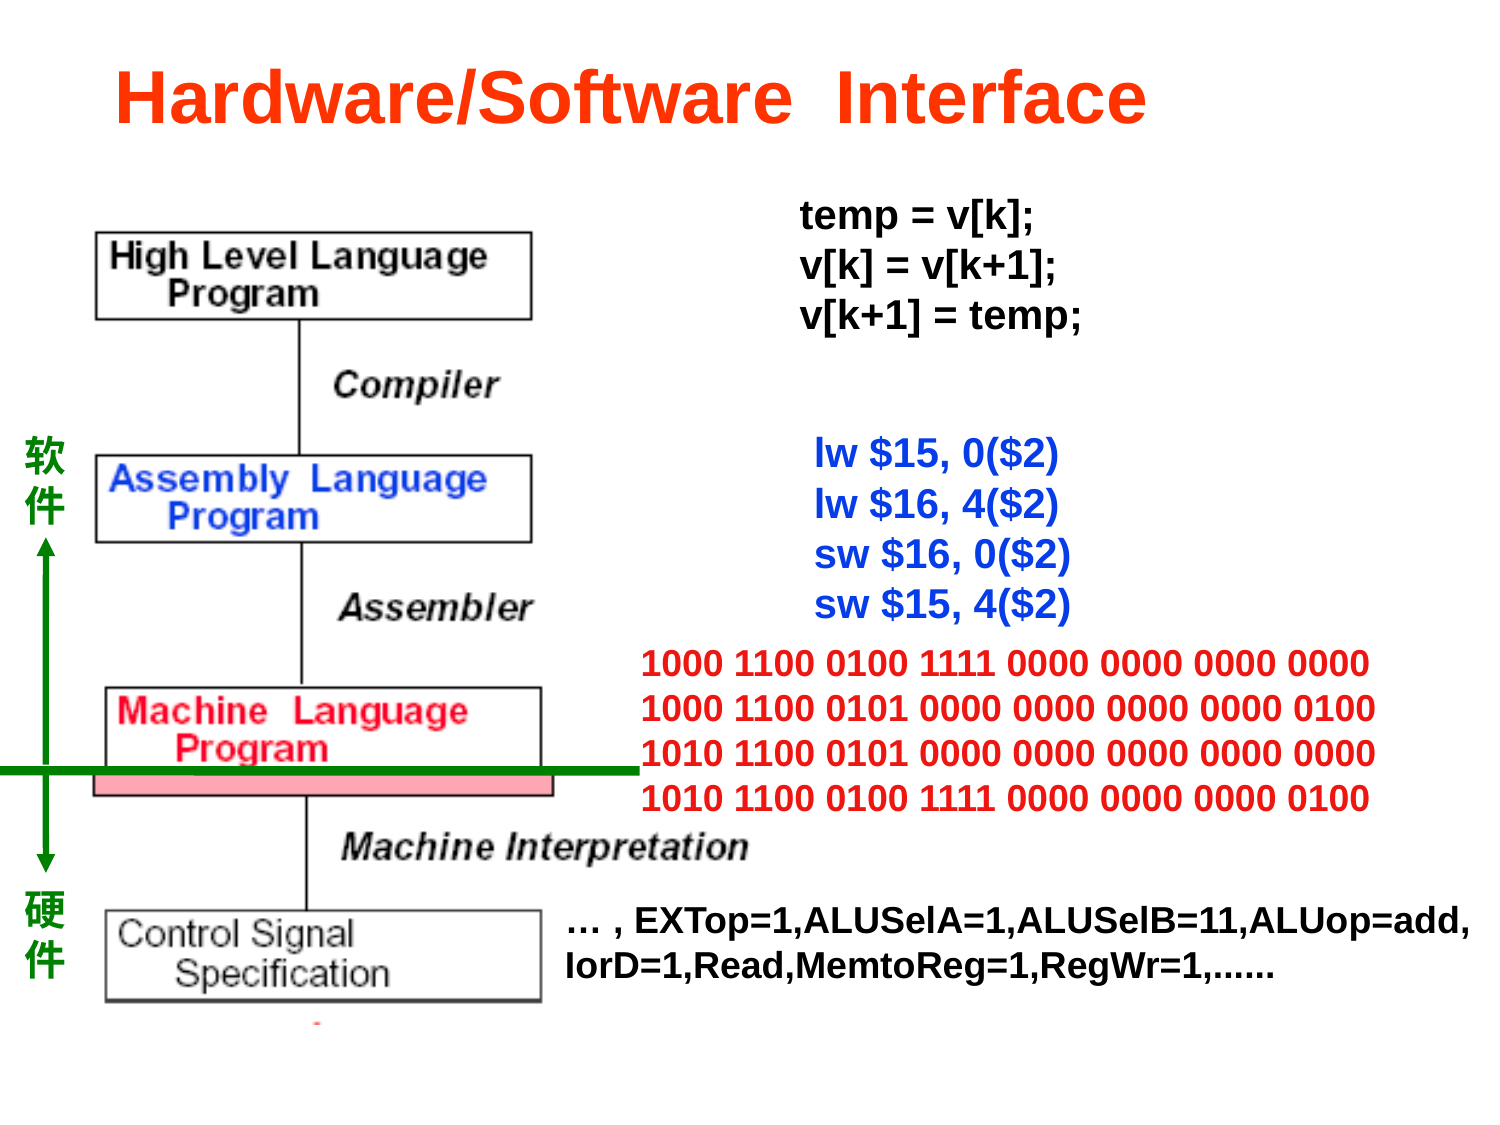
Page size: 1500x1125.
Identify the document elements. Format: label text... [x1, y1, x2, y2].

title Hardware/Software Interface [99, 0, 1413, 200]
text_box … , EXTop=1,ALUSelA=1,ALUSelB=11,ALUop=add, IorD=1,Read,MemtoReg=1,RegWr=1,...... [565, 896, 1492, 1038]
picture [45, 164, 1396, 1026]
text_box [3, 772, 88, 992]
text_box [3, 422, 88, 765]
